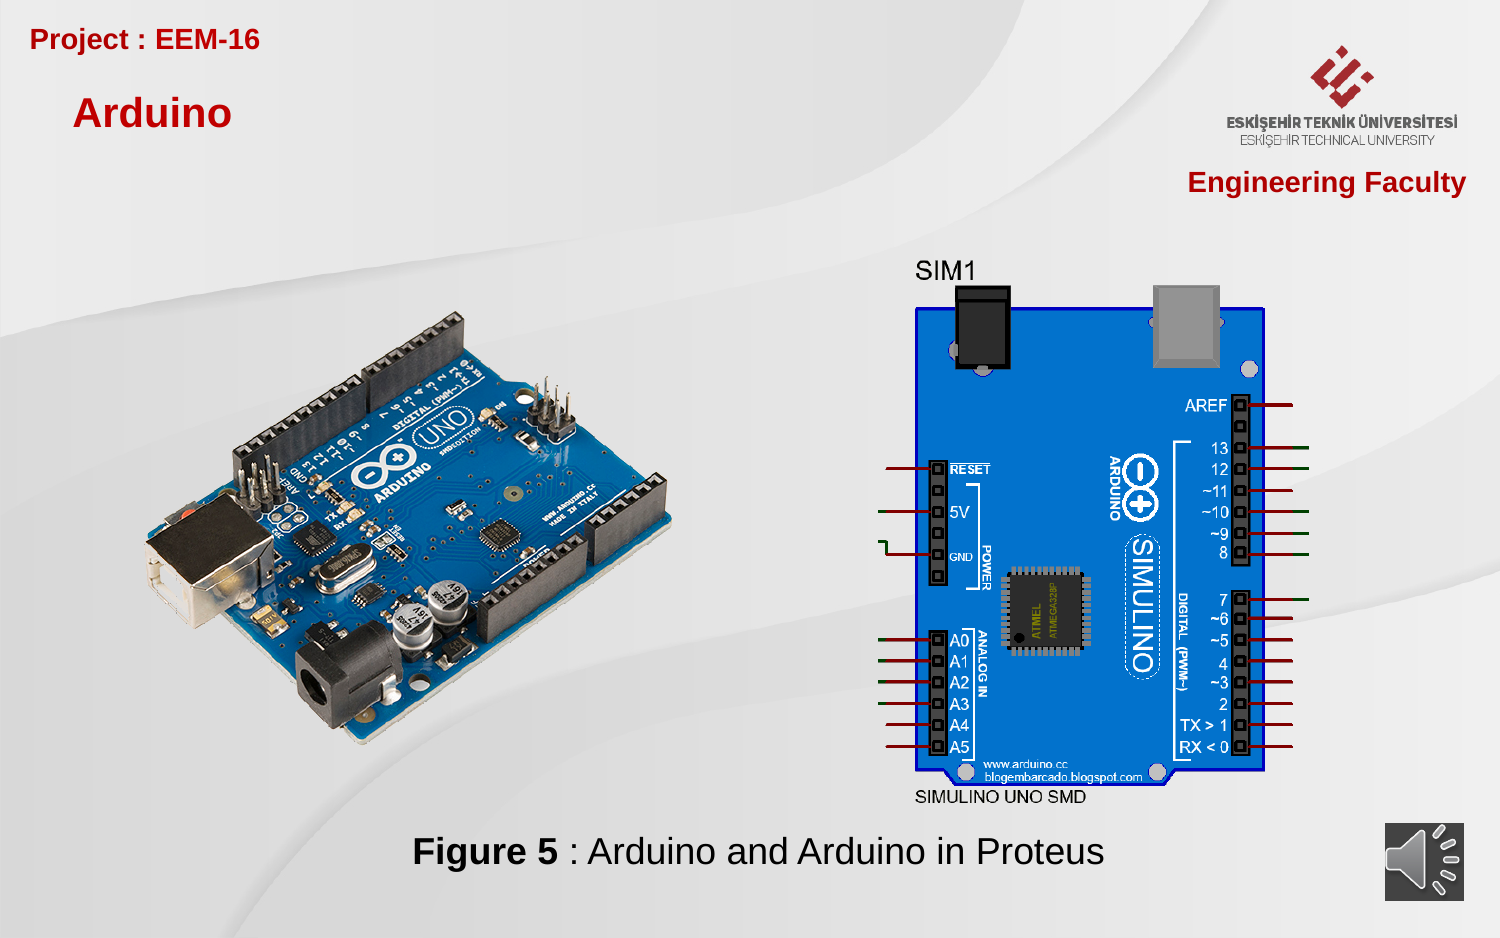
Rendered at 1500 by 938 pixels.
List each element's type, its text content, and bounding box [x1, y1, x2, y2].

slide_number 15 [1389, 849, 1480, 922]
text_box Figure 5 : Arduino and Arduino in Proteus [397, 819, 1158, 880]
text_box Engineering Faculty [1157, 138, 1498, 224]
picture [0, 0, 1500, 938]
text_box Arduino [57, 86, 1186, 135]
text_box Project : EEM-16 [14, 9, 298, 66]
